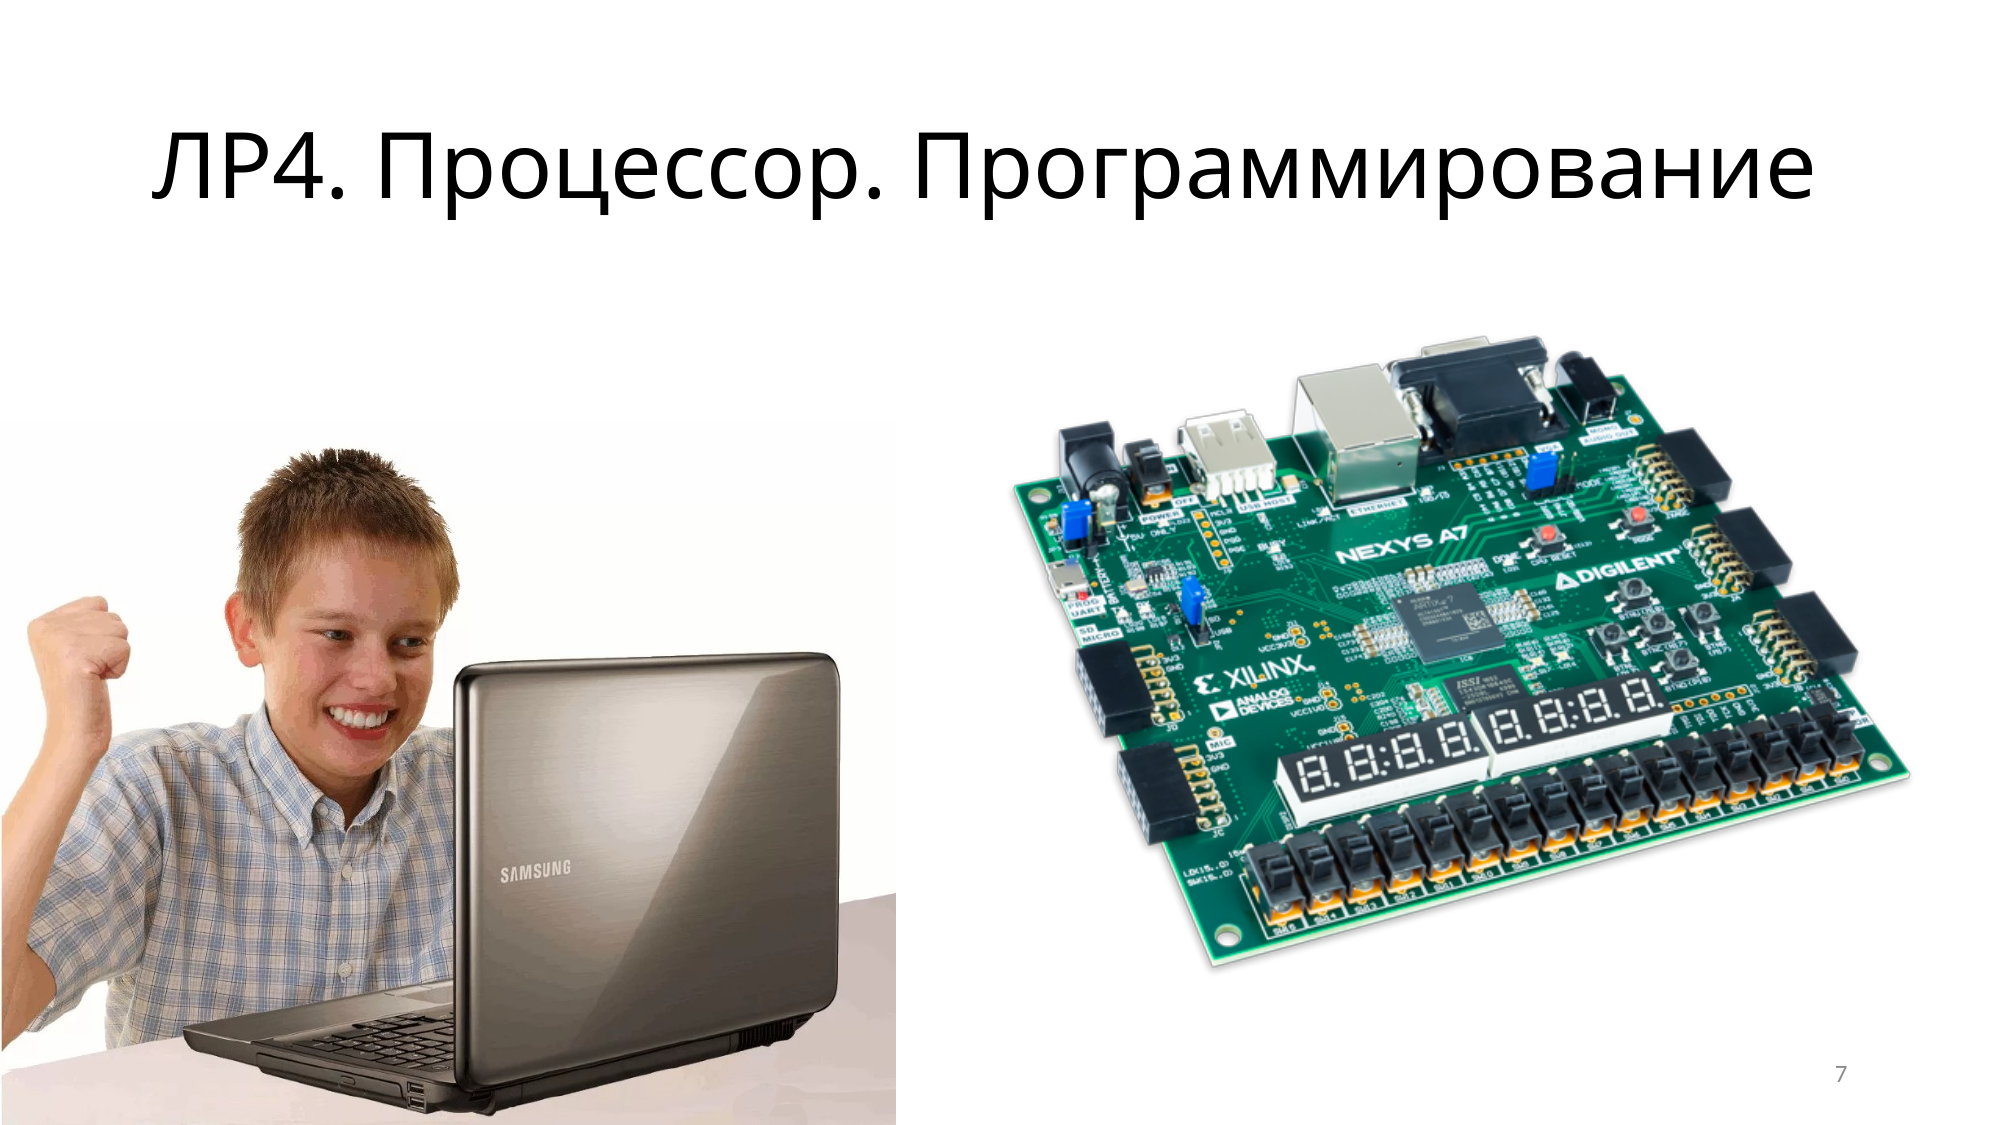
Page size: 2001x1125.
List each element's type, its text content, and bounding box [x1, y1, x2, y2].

title ЛР4. Процессор. Программирование [137, 59, 1863, 278]
picture [0, 421, 896, 1125]
slide_number 7 [1412, 1042, 1863, 1103]
picture [999, 320, 1938, 1000]
